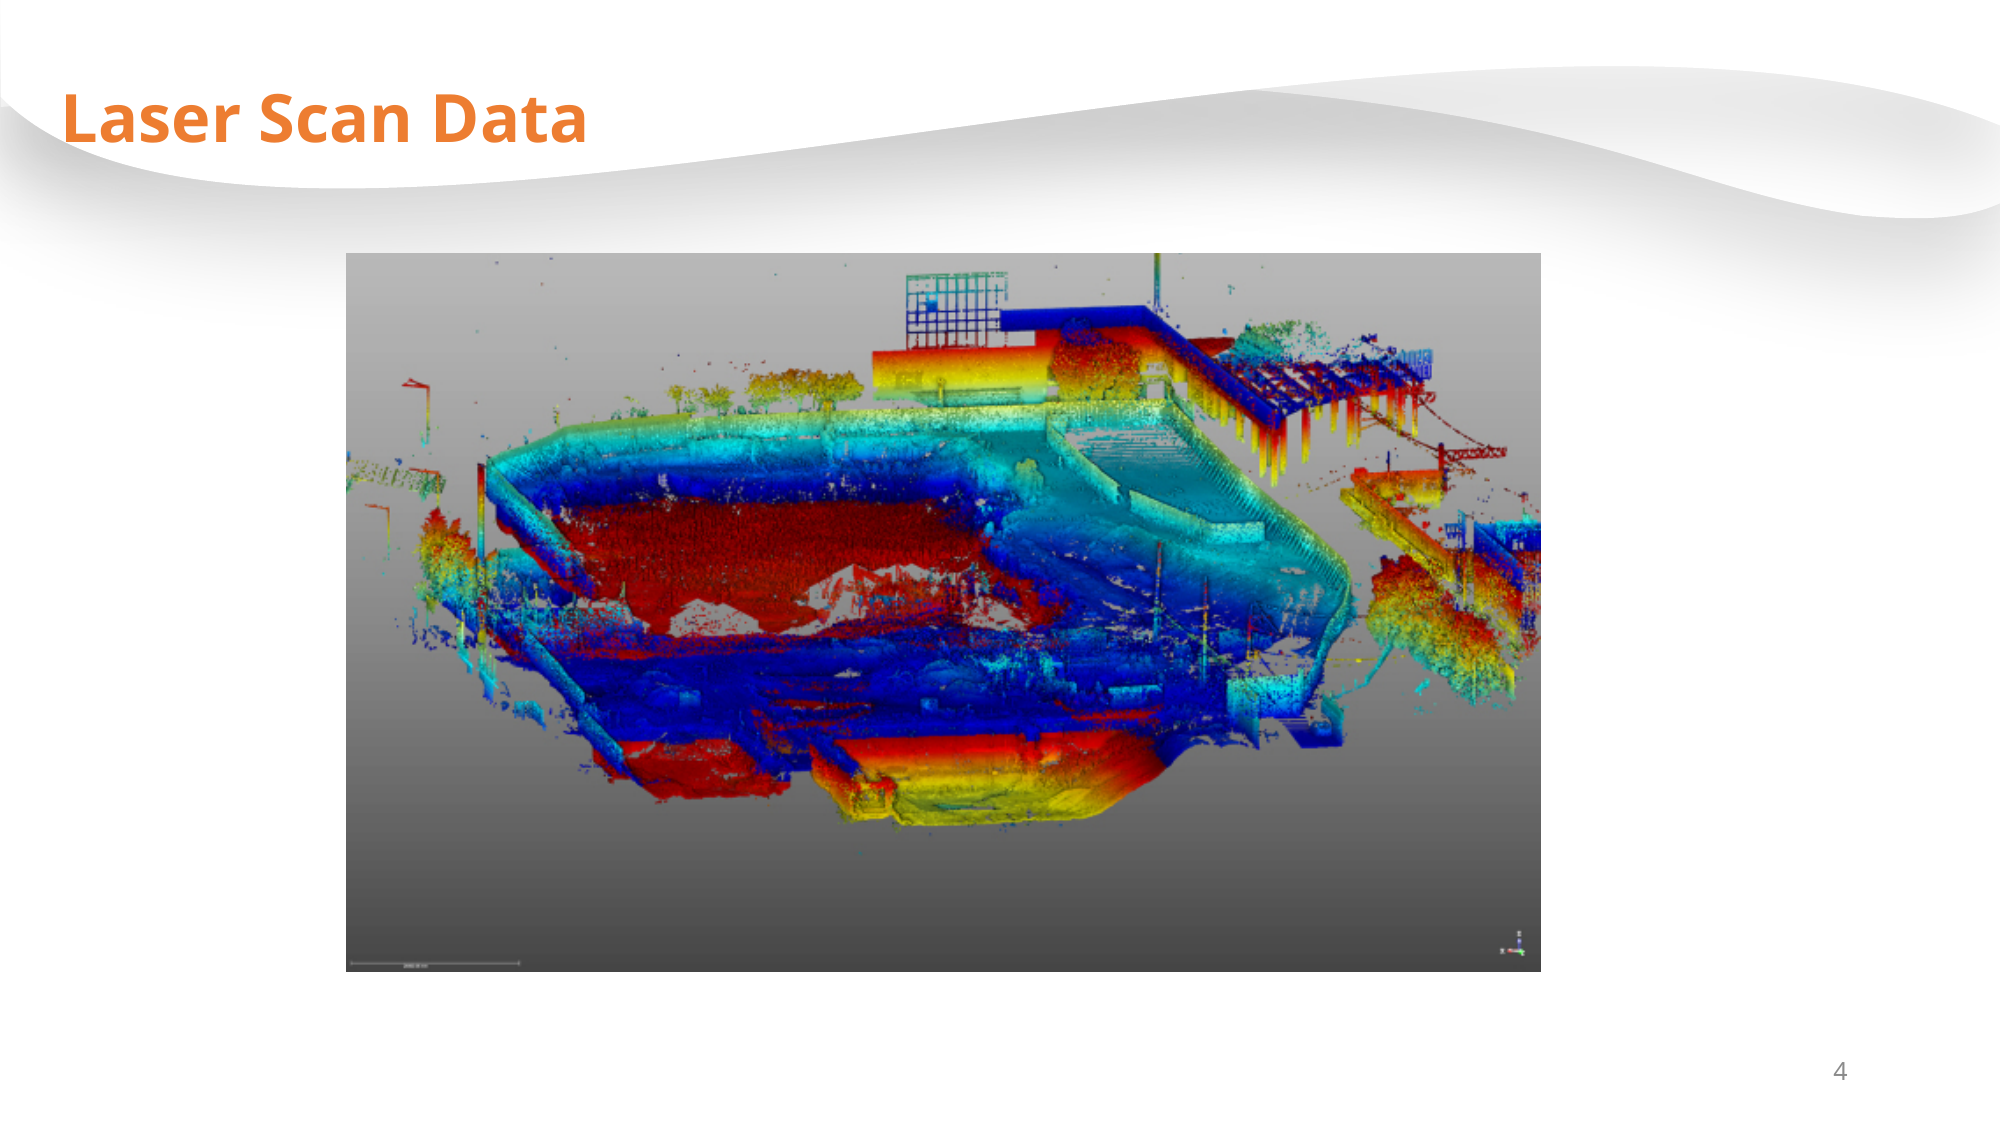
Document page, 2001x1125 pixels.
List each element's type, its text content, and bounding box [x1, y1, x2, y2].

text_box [0, 0, 2000, 219]
slide_number 4 [1412, 1042, 1863, 1103]
picture [346, 253, 1541, 972]
